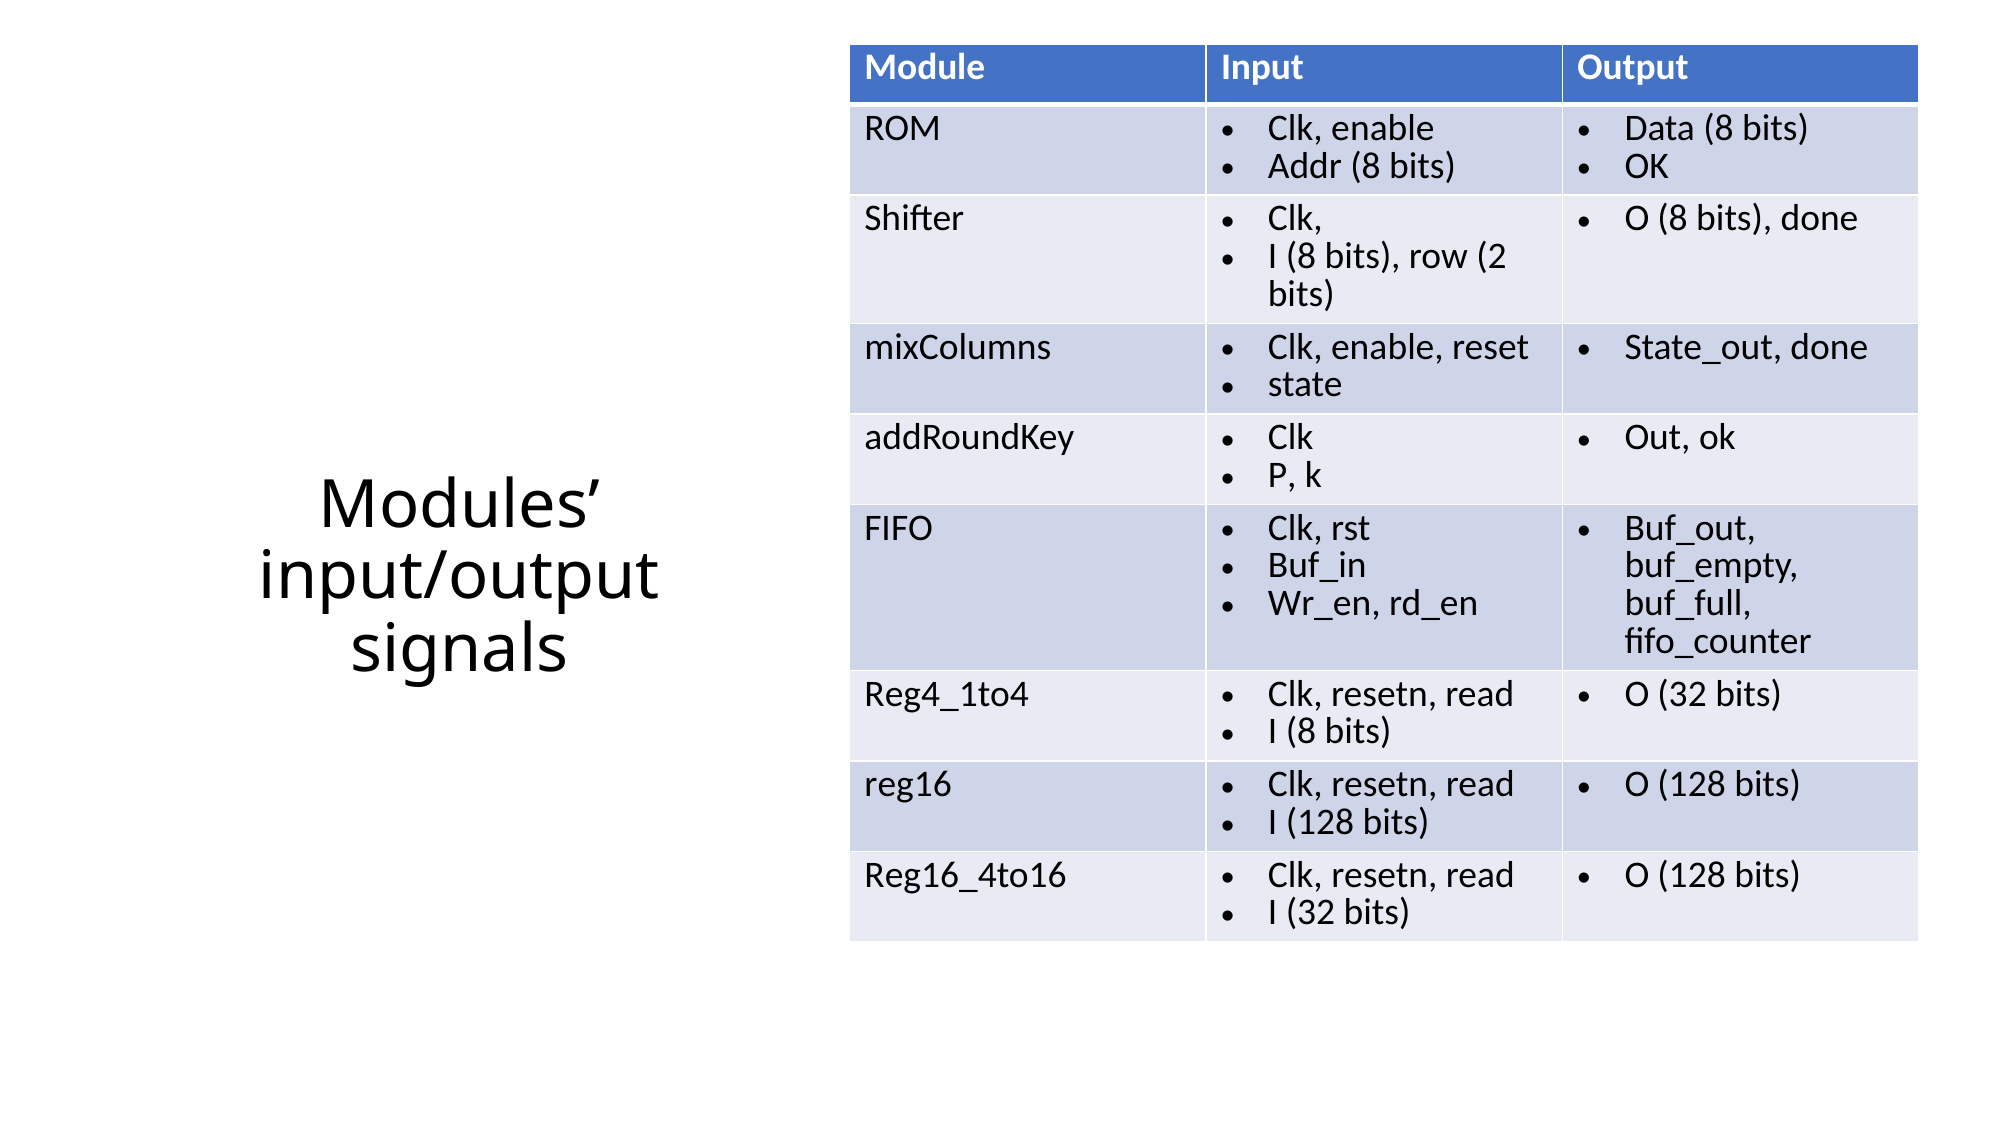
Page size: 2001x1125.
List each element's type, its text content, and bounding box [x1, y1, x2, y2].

table_cell State_out, done [1563, 324, 1918, 413]
table_cell FIFO [850, 505, 1205, 670]
table_cell Clk, enable, reset state [1207, 324, 1562, 413]
table_cell Clk, resetn, read I (32 bits) [1207, 852, 1562, 941]
table_header Output [1563, 45, 1918, 102]
table_cell reg16 [850, 762, 1205, 851]
table_cell O (32 bits) [1563, 671, 1918, 760]
table_cell Clk, resetn, read I (8 bits) [1207, 671, 1562, 760]
table_cell Clk, enable Addr (8 bits) [1207, 107, 1562, 194]
table_cell Data (8 bits) OK [1563, 107, 1918, 194]
table_cell Buf_out, buf_empty, buf_full, fifo_counter [1563, 505, 1918, 670]
table_header Module [850, 45, 1205, 102]
table_cell Clk, I (8 bits), row (2 bits) [1207, 196, 1562, 323]
table_cell Clk P, k [1207, 415, 1562, 504]
title Modules’ input/output signals [137, 430, 783, 693]
table_header Input [1207, 45, 1562, 102]
table_cell Shifter [850, 196, 1205, 323]
table_cell Reg4_1to4 [850, 671, 1205, 760]
table_cell O (8 bits), done [1563, 196, 1918, 323]
table_cell Clk, rst Buf_in Wr_en, rd_en [1207, 505, 1562, 670]
table_cell ROM [850, 107, 1205, 194]
table_cell mixColumns [850, 324, 1205, 413]
table_cell Out, ok [1563, 415, 1918, 504]
table_cell Clk, resetn, read I (128 bits) [1207, 762, 1562, 851]
table_cell O (128 bits) [1563, 852, 1918, 941]
table_cell addRoundKey [850, 415, 1205, 504]
table_cell O (128 bits) [1563, 762, 1918, 851]
table_cell Reg16_4to16 [850, 852, 1205, 941]
